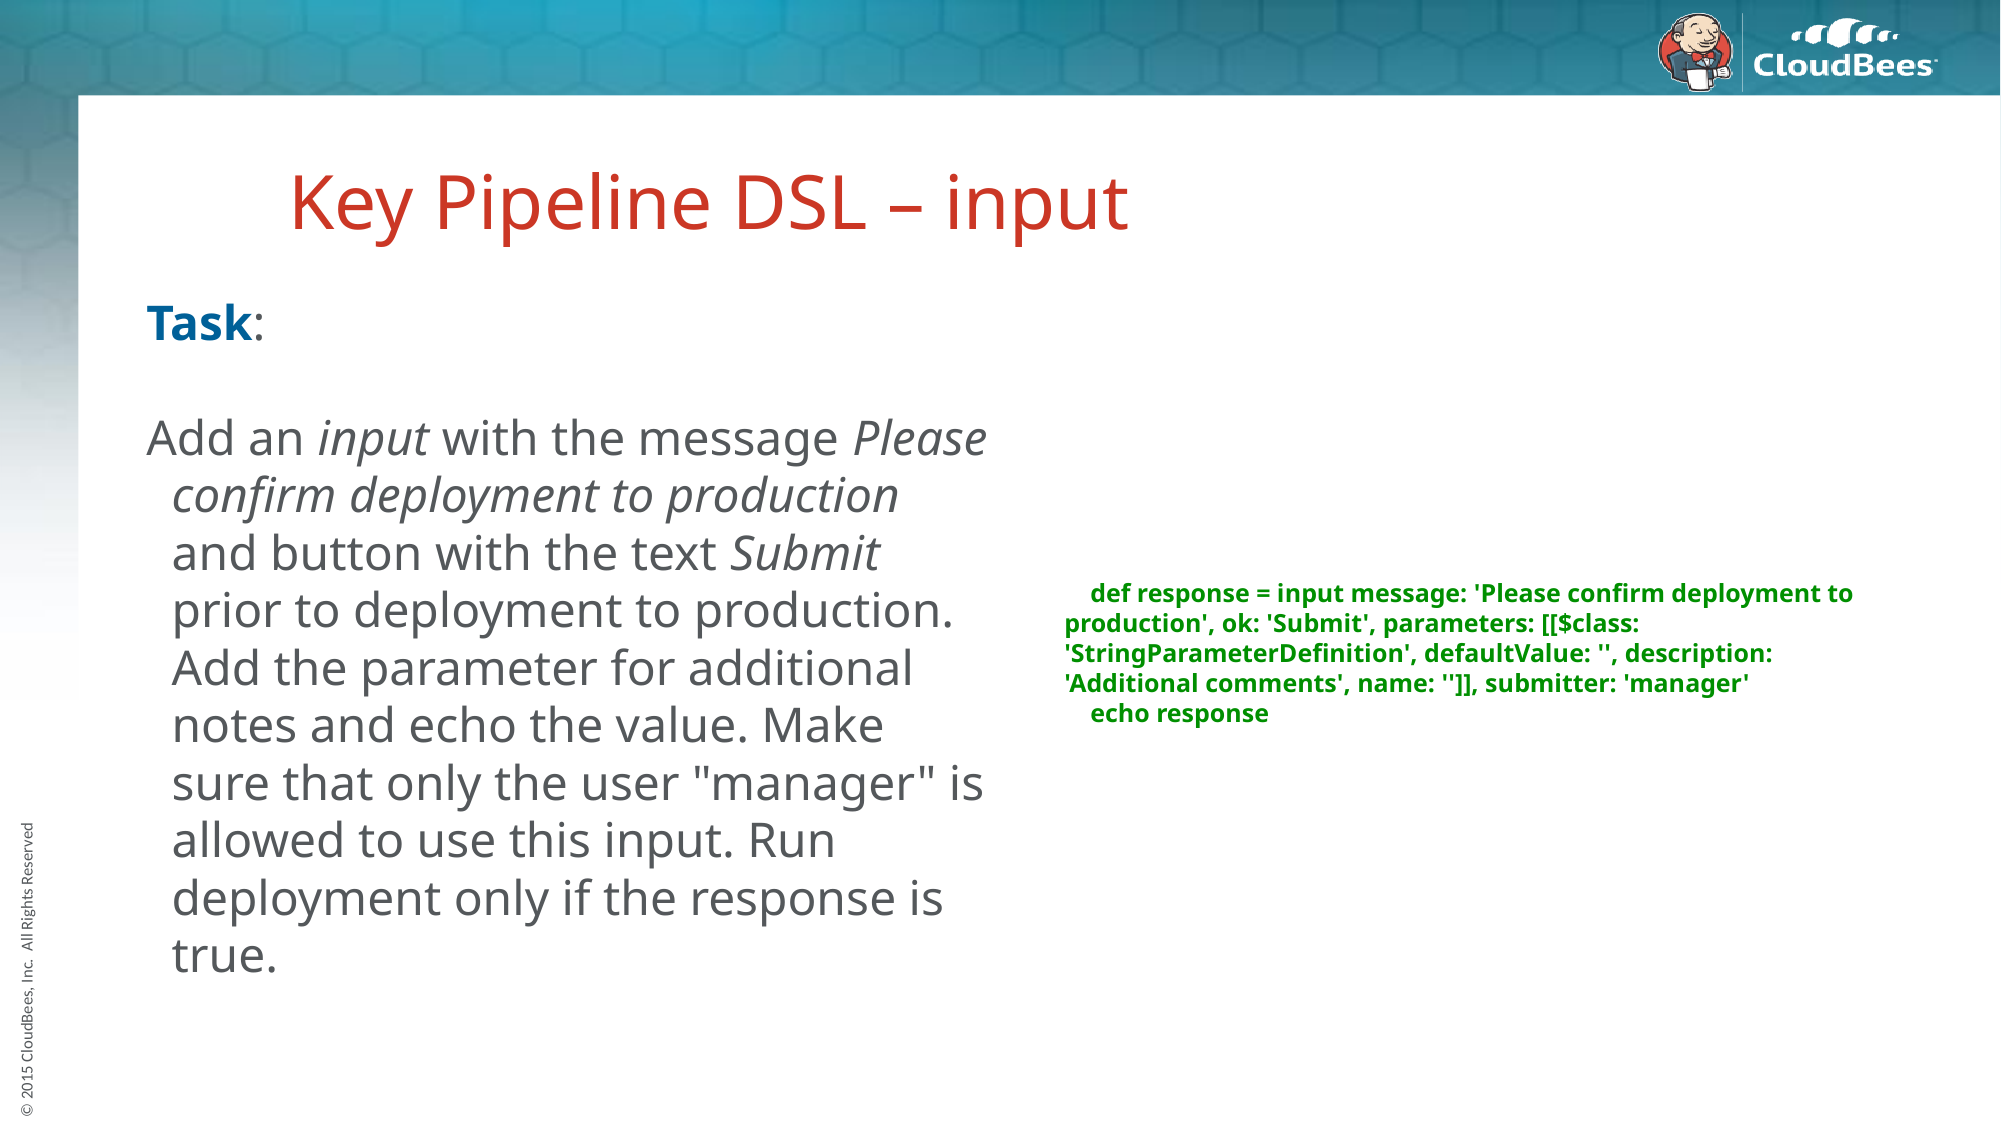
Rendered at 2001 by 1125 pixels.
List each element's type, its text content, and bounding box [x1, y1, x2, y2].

picture [0, 0, 2001, 1125]
list Task: Add an input with the message Please confirm deployment to production and button with the text Submit prior to deployment to production. Add the parameter for additional notes and echo the value. Make sure that only the user "manager" is allowed to use this input. Run deployment only if the response is true. [130, 277, 1012, 1028]
text_box Key Pipeline DSL – input [273, 143, 1311, 261]
list def response = input message: 'Please confirm deployment to production', ok: 'Submit', parameters: [[$class: 'StringParameterDefinition', defaultValue: '', description: 'Additional comments', name: '']], submitter: 'manager' echo response [1048, 277, 1930, 1028]
